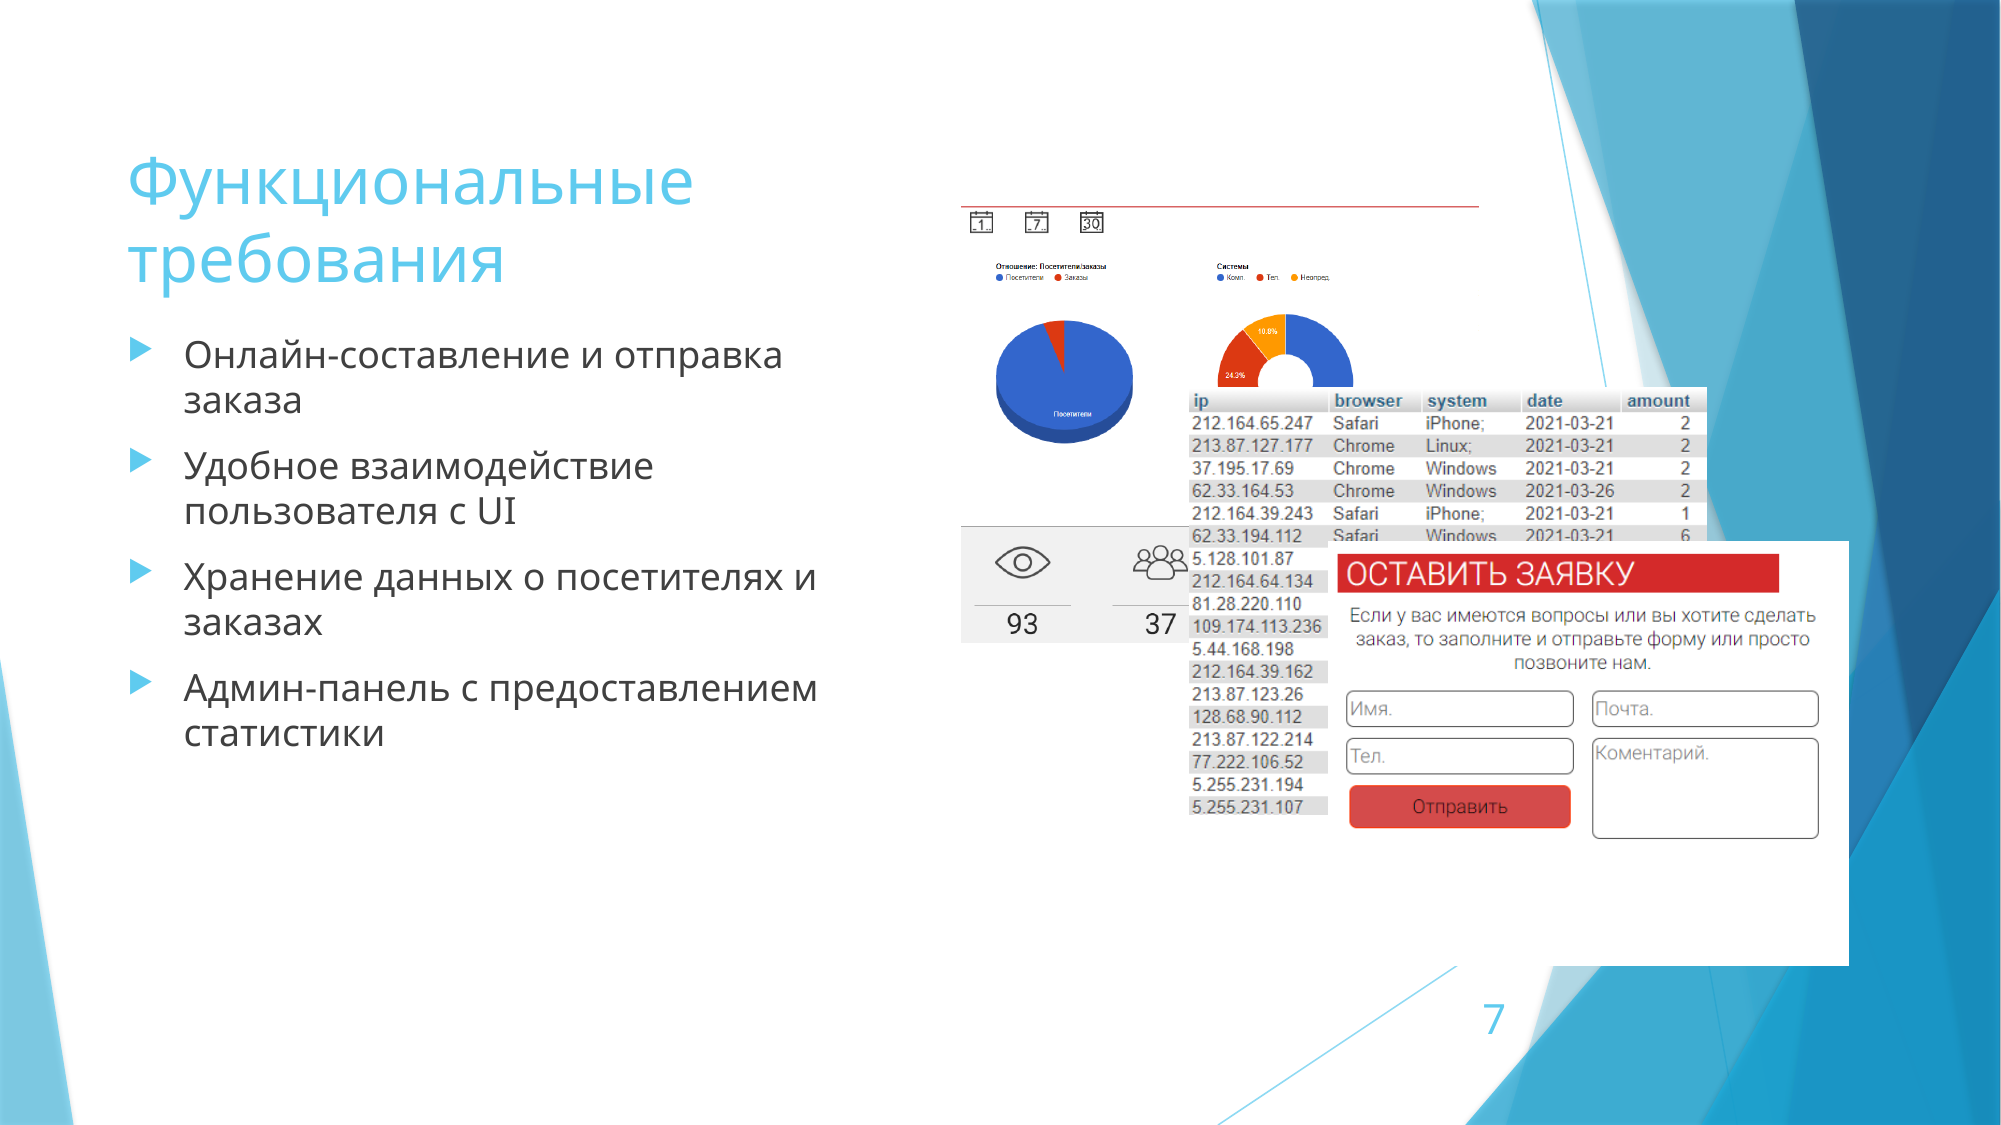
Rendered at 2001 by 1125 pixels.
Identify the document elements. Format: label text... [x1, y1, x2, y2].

picture [960, 205, 1850, 966]
title Функциональные требования [112, 131, 899, 305]
slide_number 7 [1409, 991, 1522, 1051]
list Онлайн-составление и отправка заказа Удобное взаимодействие пользователя с UI Хранение данных о посетителях и заказах Админ-панель с предоставлением статистики [112, 323, 853, 917]
